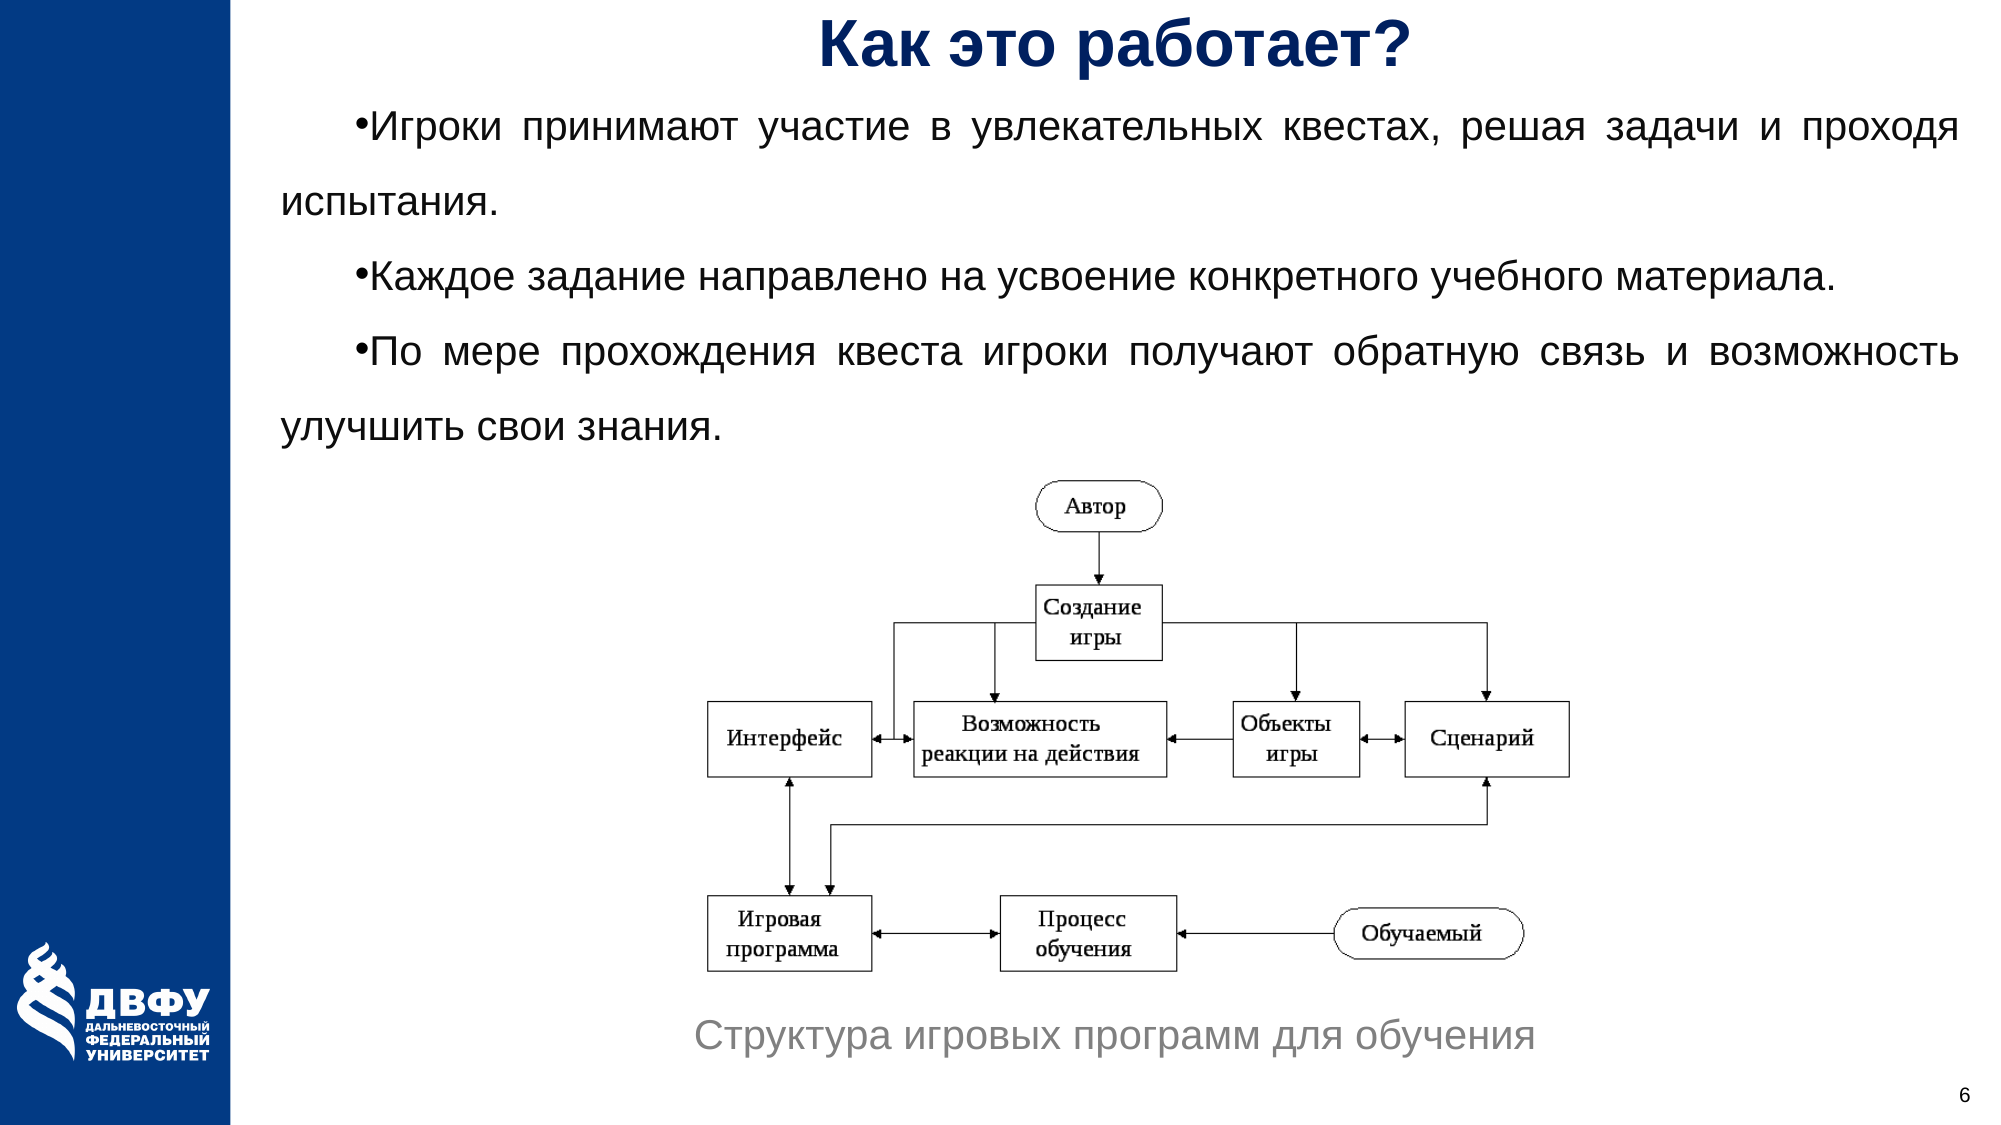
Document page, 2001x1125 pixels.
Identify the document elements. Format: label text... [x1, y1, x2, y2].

text_box [0, 0, 231, 1125]
picture [704, 477, 1571, 974]
text_box Как это работает? [232, 0, 2000, 96]
text_box 6 [1947, 1066, 1998, 1125]
picture [15, 942, 210, 1064]
text_box Игроки принимают участие в увлекательных квестах, решая задачи и проходя испытания. Каждое задание направлено на усвоение конкретного учебного материала. По мере прохождения квеста игроки получают обратную связь и возможность улучшить свои знания. [209, 66, 1975, 456]
text_box Структура игровых программ для обучения [230, 1000, 2000, 1066]
